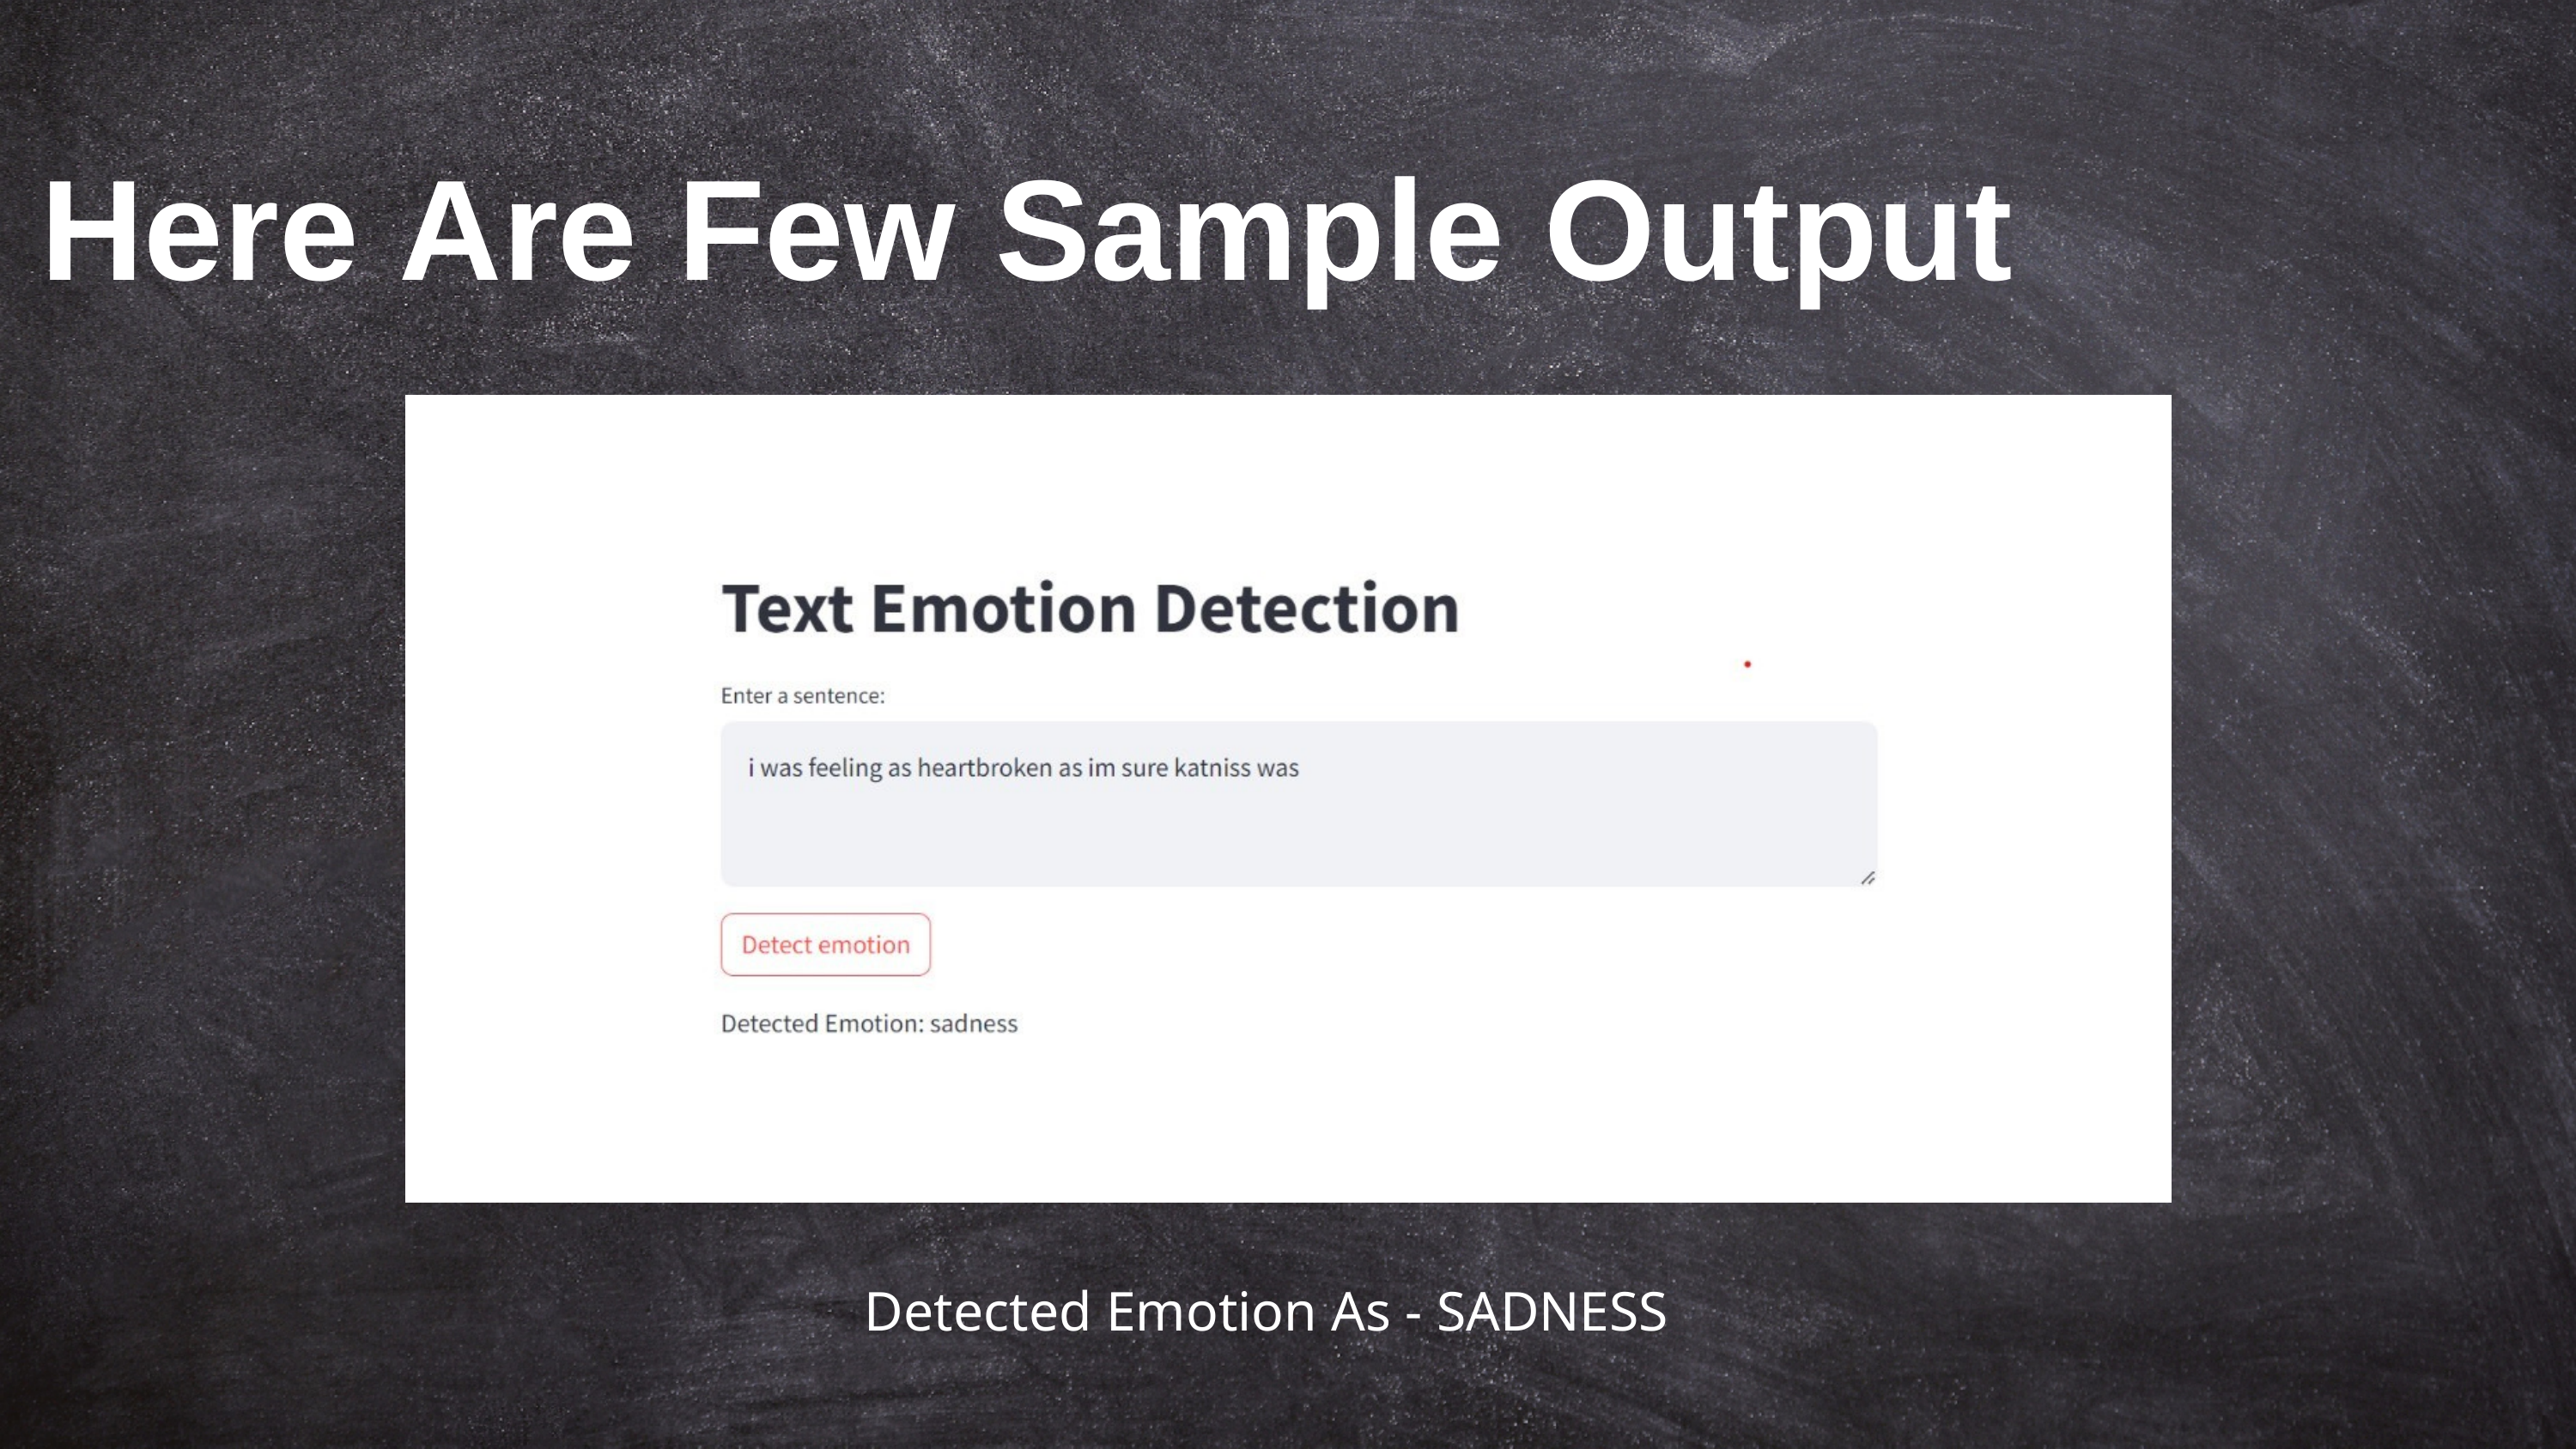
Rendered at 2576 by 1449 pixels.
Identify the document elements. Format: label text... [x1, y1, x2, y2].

picture [0, 0, 2576, 1449]
text_box Detected Emotion As - SADNESS [862, 1276, 1675, 1343]
title Here Are Few Sample Output [39, 106, 2428, 379]
